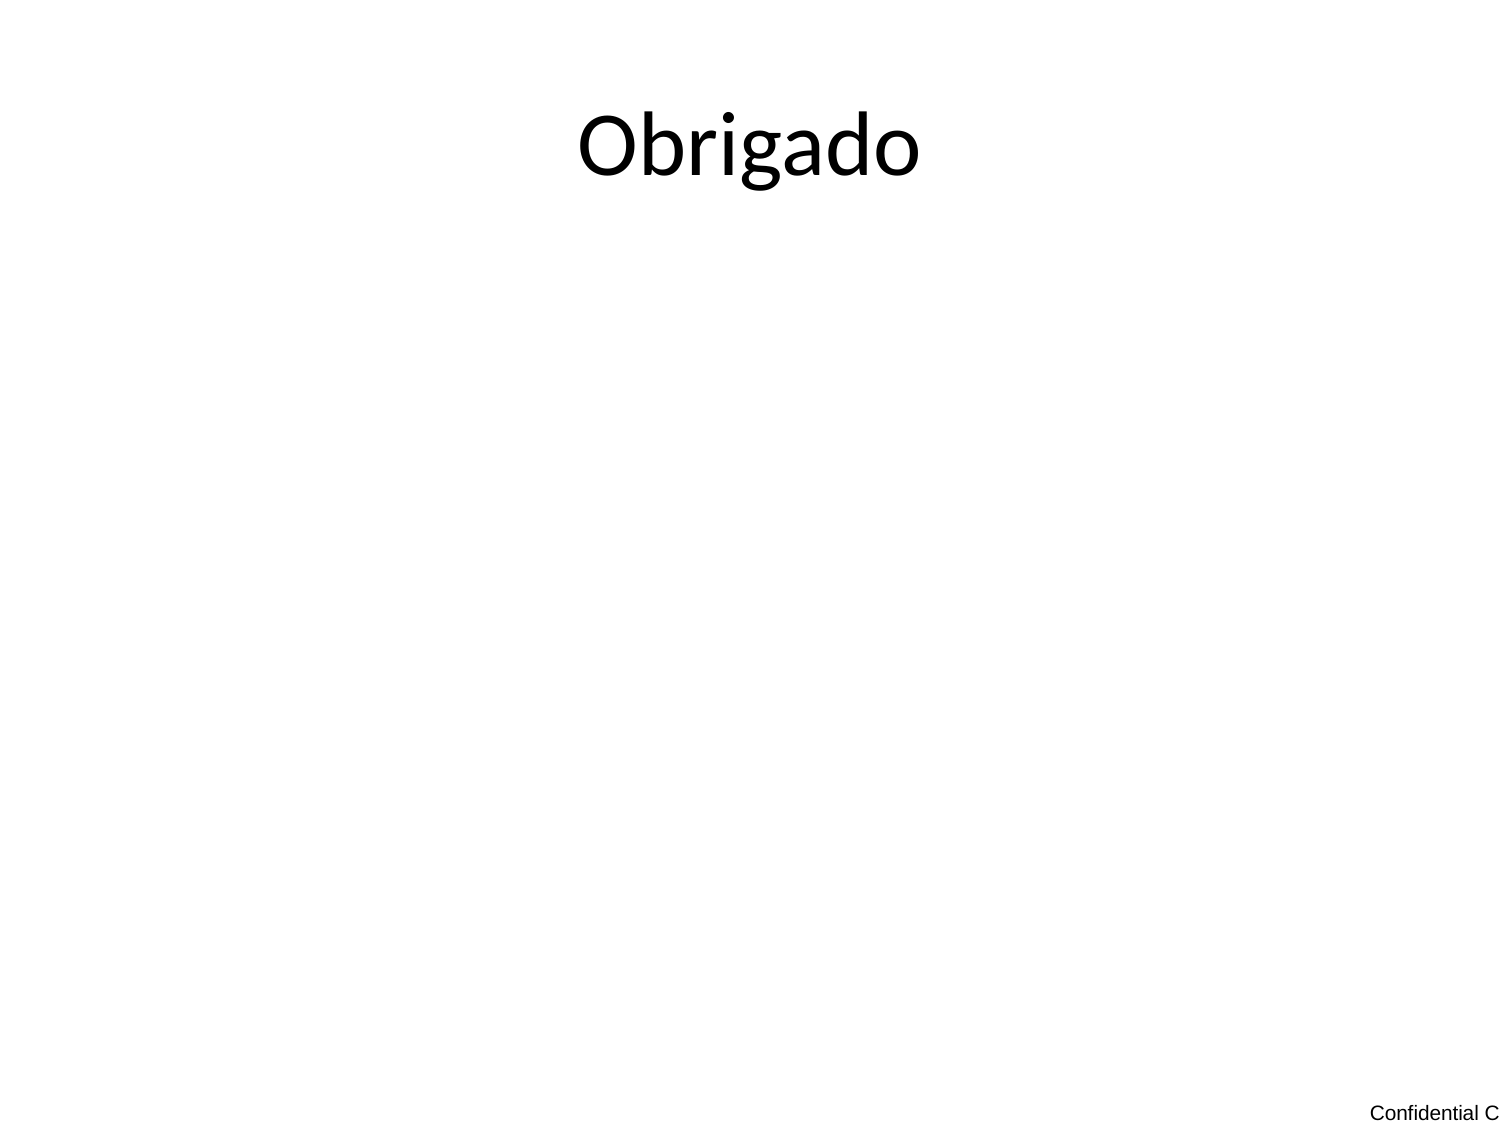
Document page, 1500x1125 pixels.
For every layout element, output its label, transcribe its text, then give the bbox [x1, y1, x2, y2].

title Obrigado [75, 45, 1425, 233]
